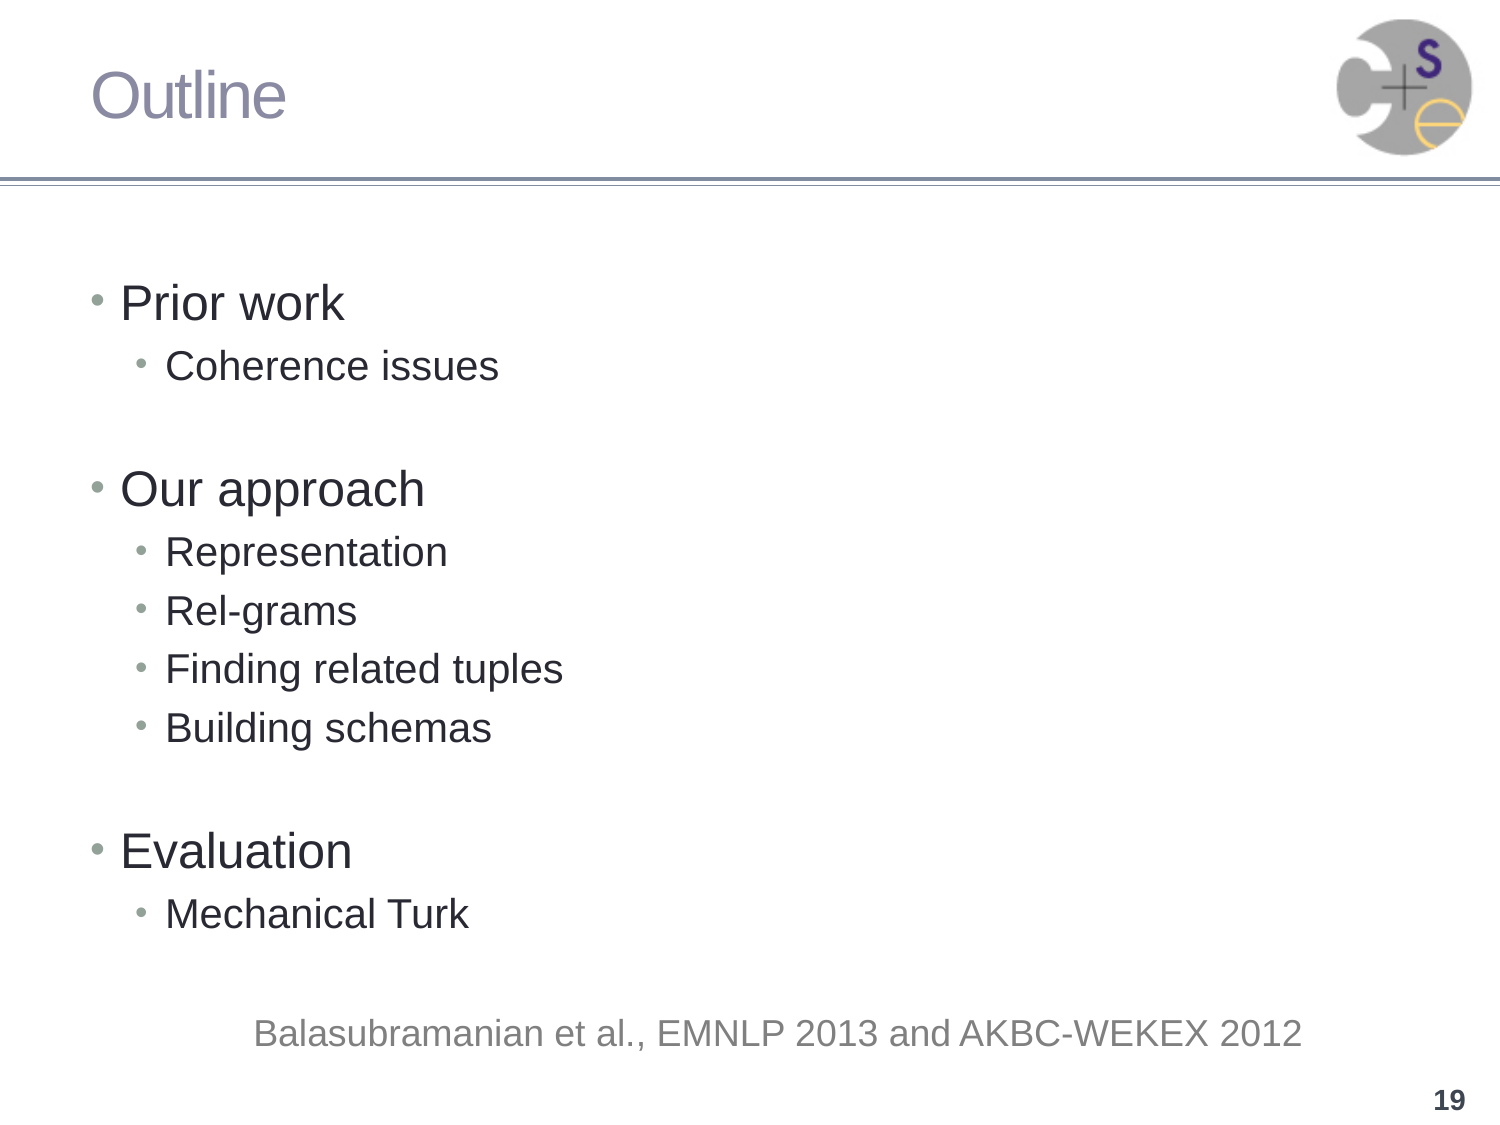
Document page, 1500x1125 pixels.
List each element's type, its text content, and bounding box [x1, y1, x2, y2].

picture [1316, 3, 1500, 173]
text_box Balasubramanian et al., EMNLP 2013 and AKBC-WEKEX 2012 [238, 1001, 1352, 1062]
list Prior work Coherence issues Our approach Representation Rel-grams Finding related tuples Building schemas Evaluation Mechanical Turk [75, 262, 1425, 1063]
slide_number 19 [1399, 1071, 1500, 1125]
title Outline [75, 10, 1425, 173]
